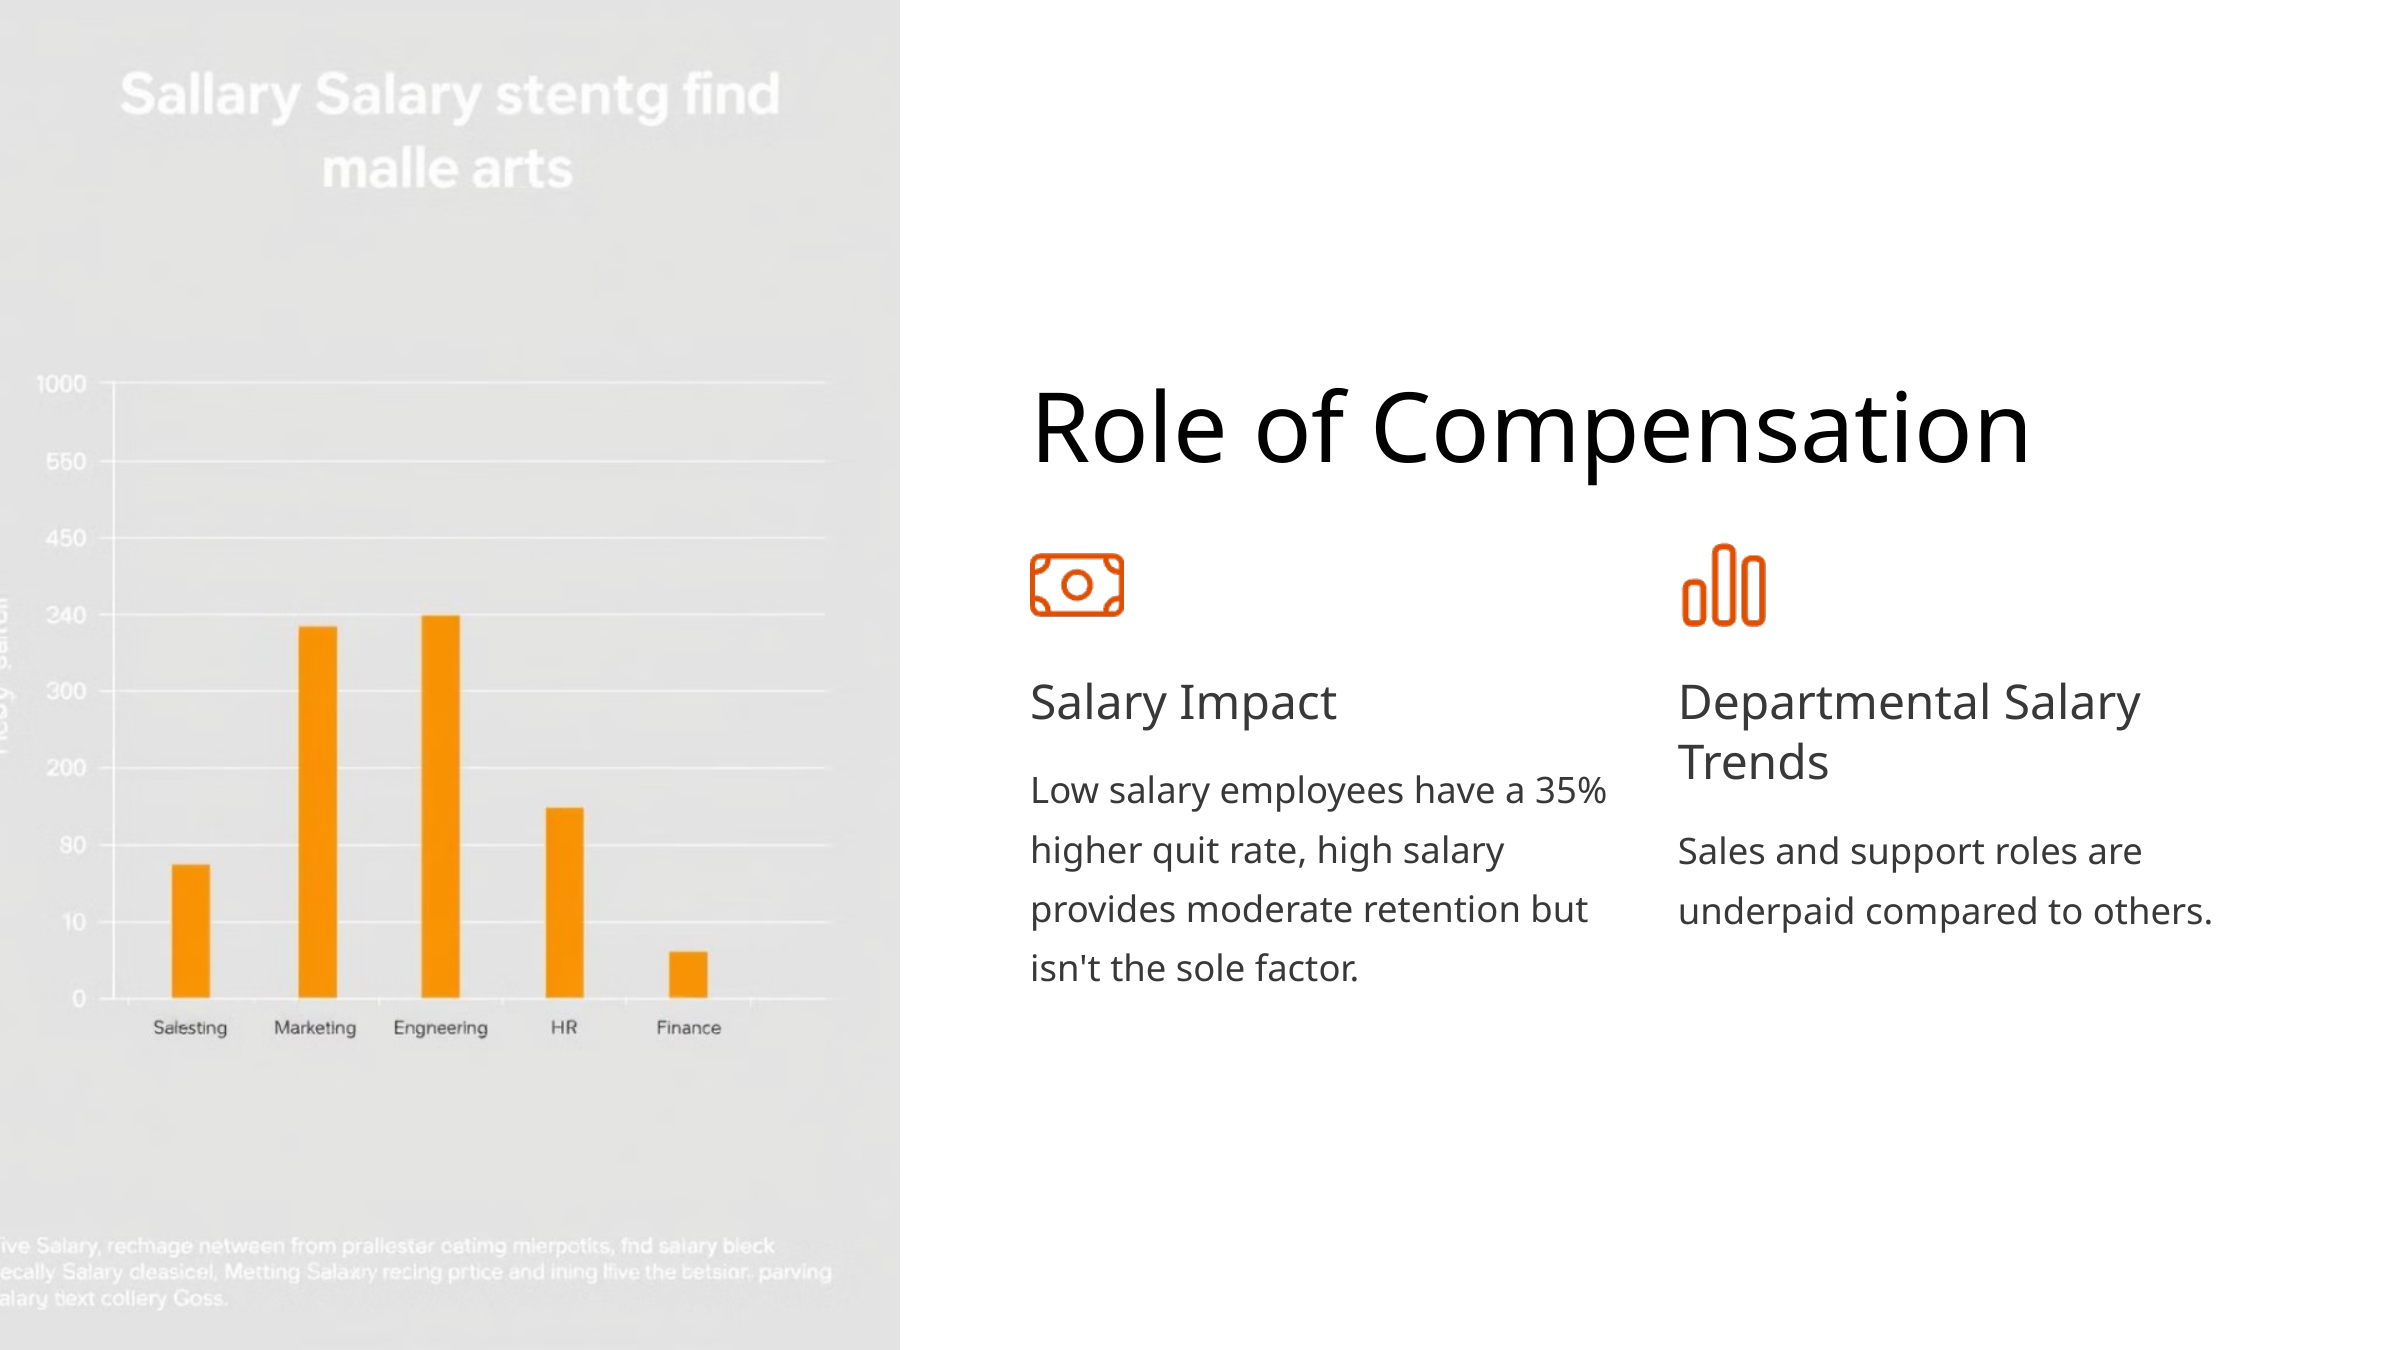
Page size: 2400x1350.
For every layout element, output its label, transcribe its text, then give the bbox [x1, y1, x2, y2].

picture [0, 0, 900, 1350]
text_box Low salary employees have a 35% higher quit rate, high salary provides moderate retention but isn't the sole factor. [1030, 751, 1622, 990]
text_box Sales and support roles are underpaid compared to others. [1677, 812, 2270, 932]
text_box Role of Compensation [1030, 360, 2007, 483]
picture [1030, 538, 1124, 632]
text_box Departmental Salary Trends [1677, 668, 2270, 791]
picture [1677, 538, 1771, 632]
text_box Salary Impact [1030, 668, 1519, 730]
